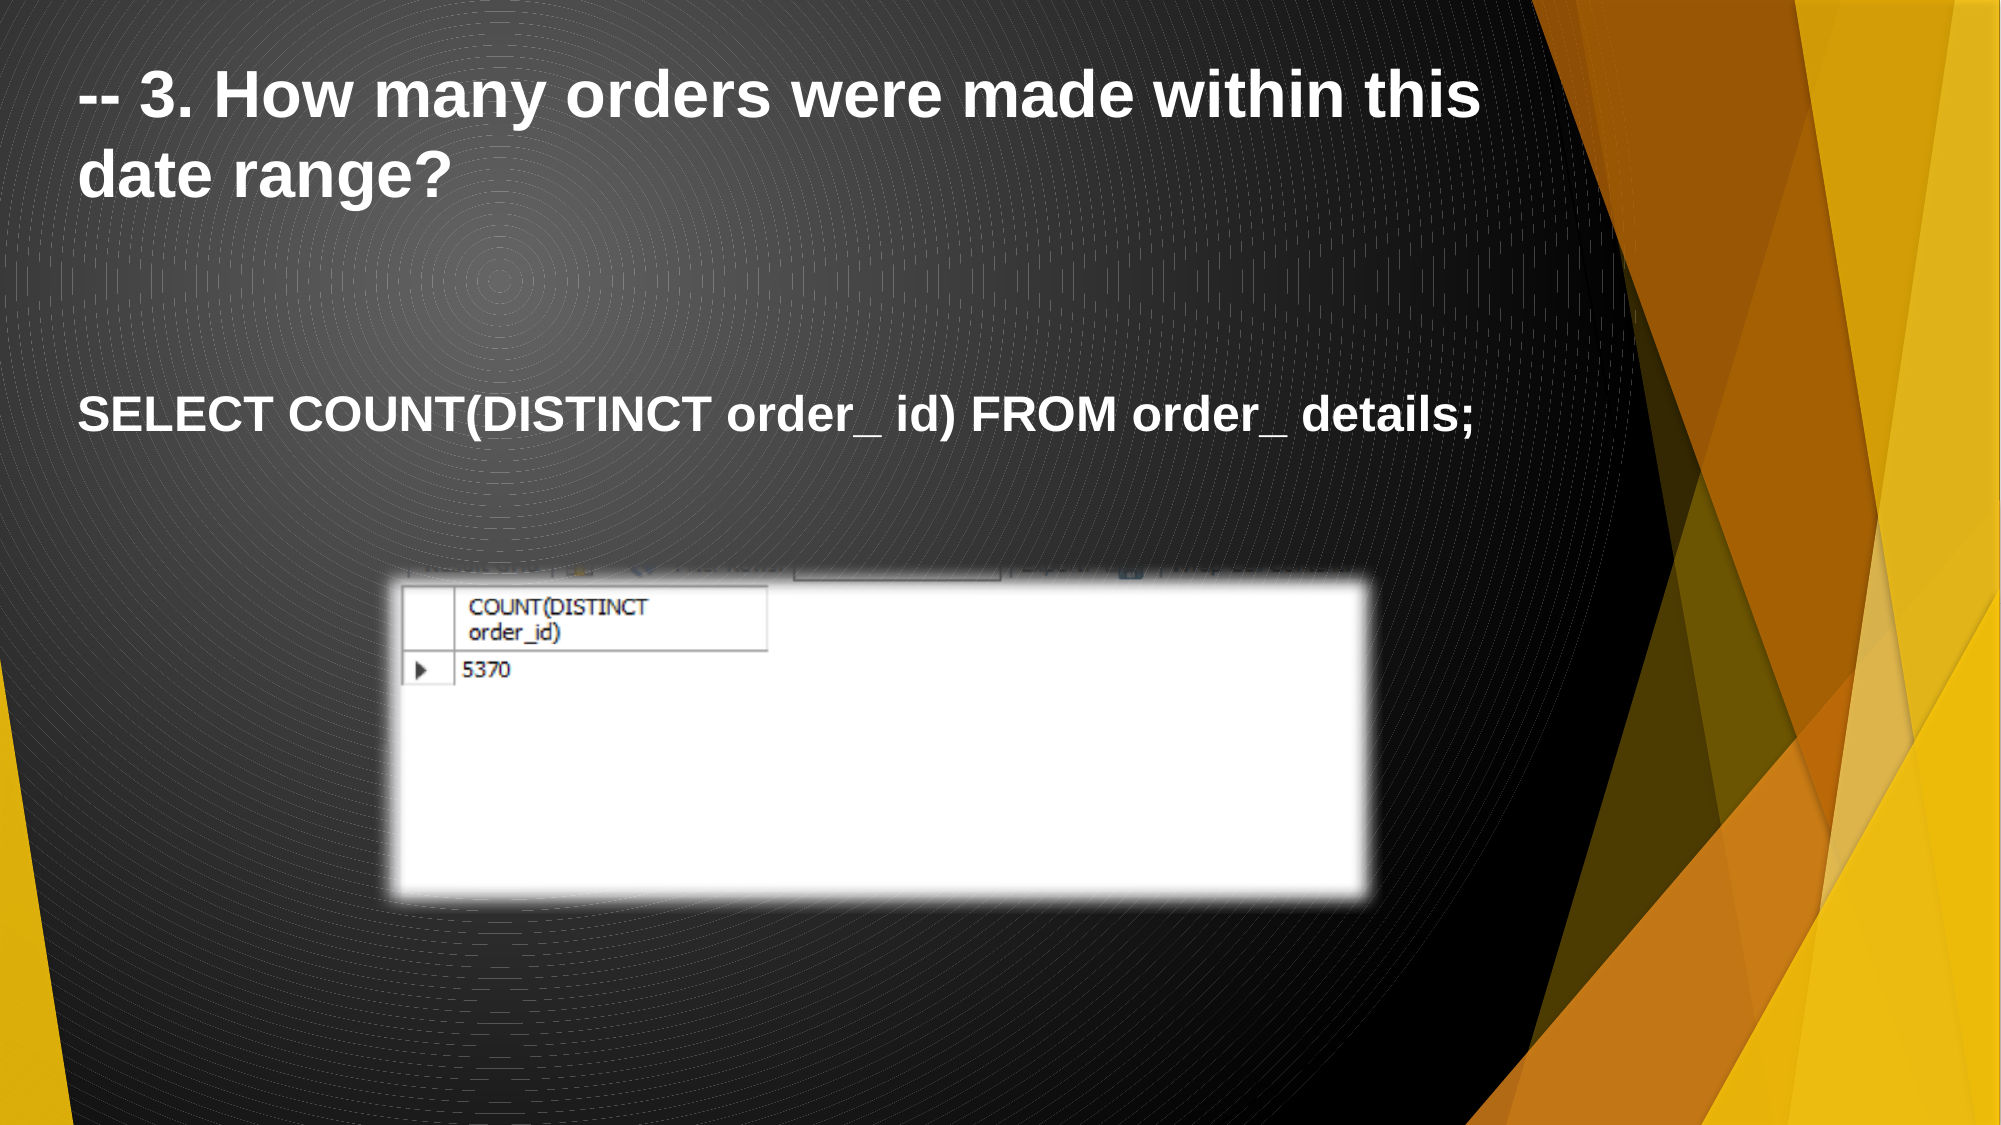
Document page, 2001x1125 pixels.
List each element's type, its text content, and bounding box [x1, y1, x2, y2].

text_box -- 3. How many orders were made within this date range? SELECT COUNT(DISTINCT order_ id) FROM order_ details; [62, 43, 1560, 449]
picture [373, 561, 1383, 915]
